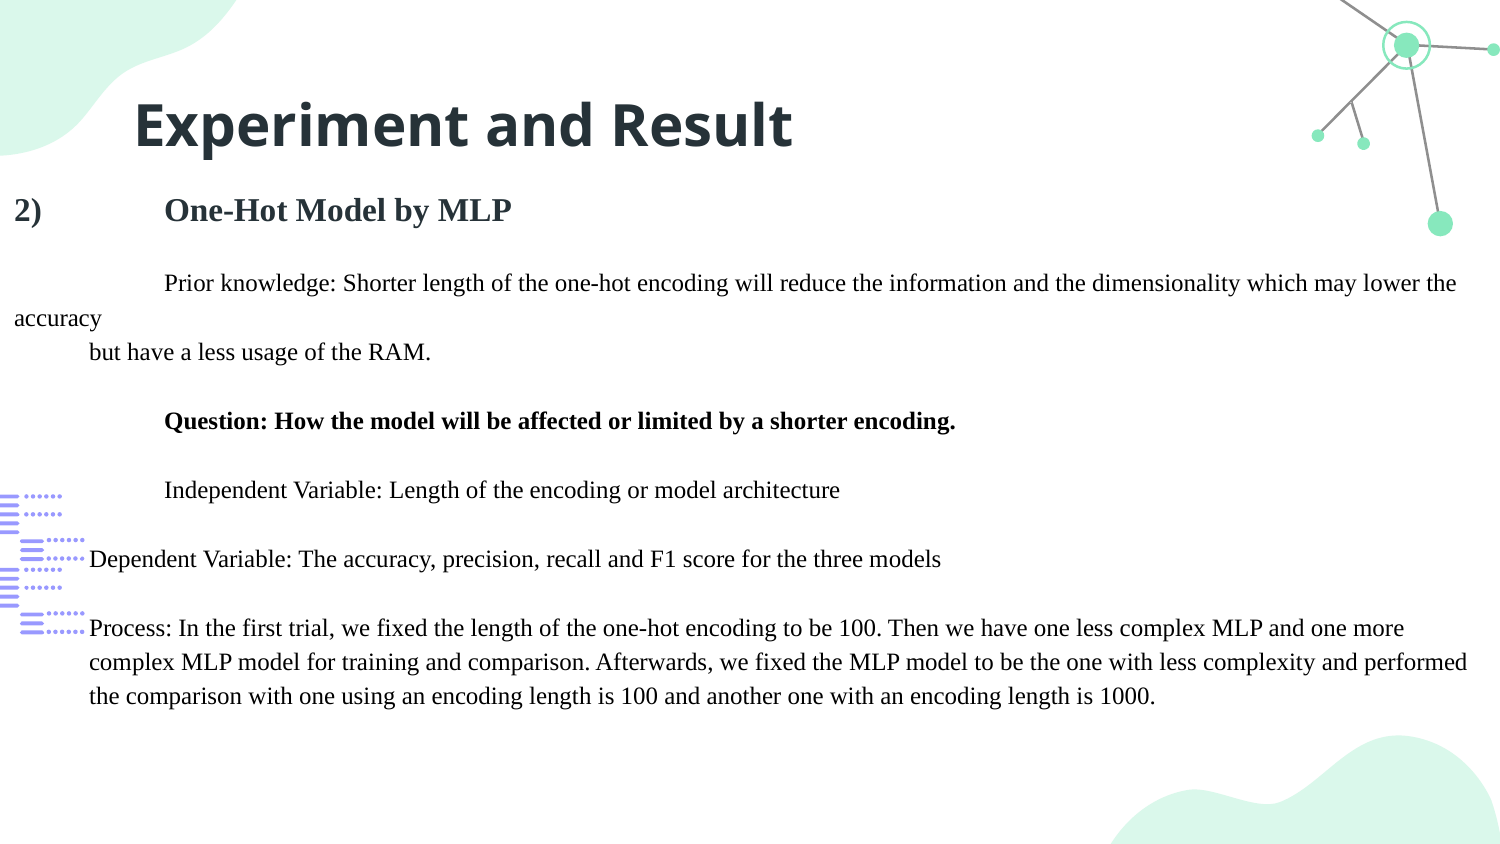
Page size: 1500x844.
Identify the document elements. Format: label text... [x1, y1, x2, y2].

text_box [1231, 0, 1500, 236]
subtitle 2) One-Hot Model by MLP Prior knowledge: Shorter length of the one-hot encoding will reduce the information and the dimensionality which may lower the accuracy but have a less usage of the RAM. Question: How the model will be affected or limited by a shorter encoding. Independent Variable: Length of the encoding or model architecture Dependent Variable: The accuracy, precision, recall and F1 score for the three models Process: In the first trial, we fixed the length of the one-hot encoding to be 100. Then we have one less complex MLP and one more complex MLP model for training and comparison. Afterwards, we fixed the MLP model to be the one with less complexity and performed the comparison with one using an encoding length is 100 and another one with an encoding length is 1000. [0, 166, 1500, 827]
title Experiment and Result [118, 72, 1226, 166]
